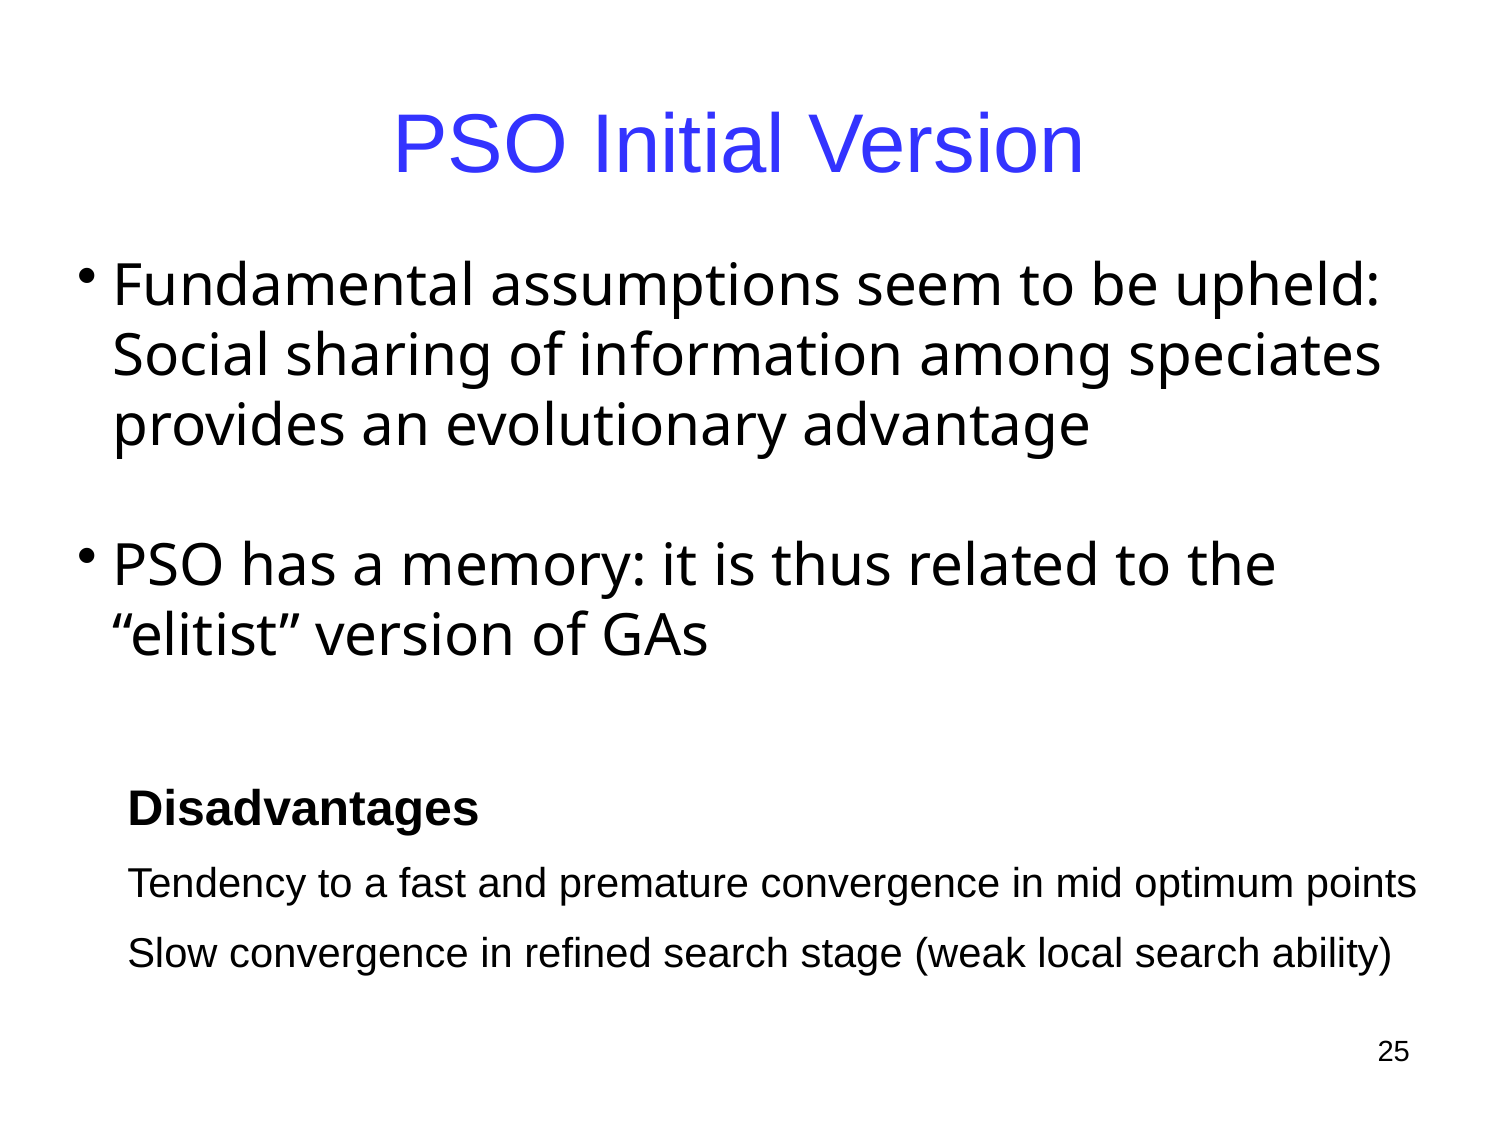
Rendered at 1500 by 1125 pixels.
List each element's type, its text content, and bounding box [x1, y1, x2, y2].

text_box Fundamental assumptions seem to be upheld: Social sharing of information among speciates provides an evolutionary advantage PSO has a memory: it is thus related to the “elitist” version of GAs [62, 239, 1450, 675]
slide_number 25 [1074, 1024, 1425, 1103]
title PSO Initial Version [75, 45, 1425, 233]
text_box Disadvantages Tendency to a fast and premature convergence in mid optimum points Slow convergence in refined search stage (weak local search ability) [37, 712, 1475, 984]
